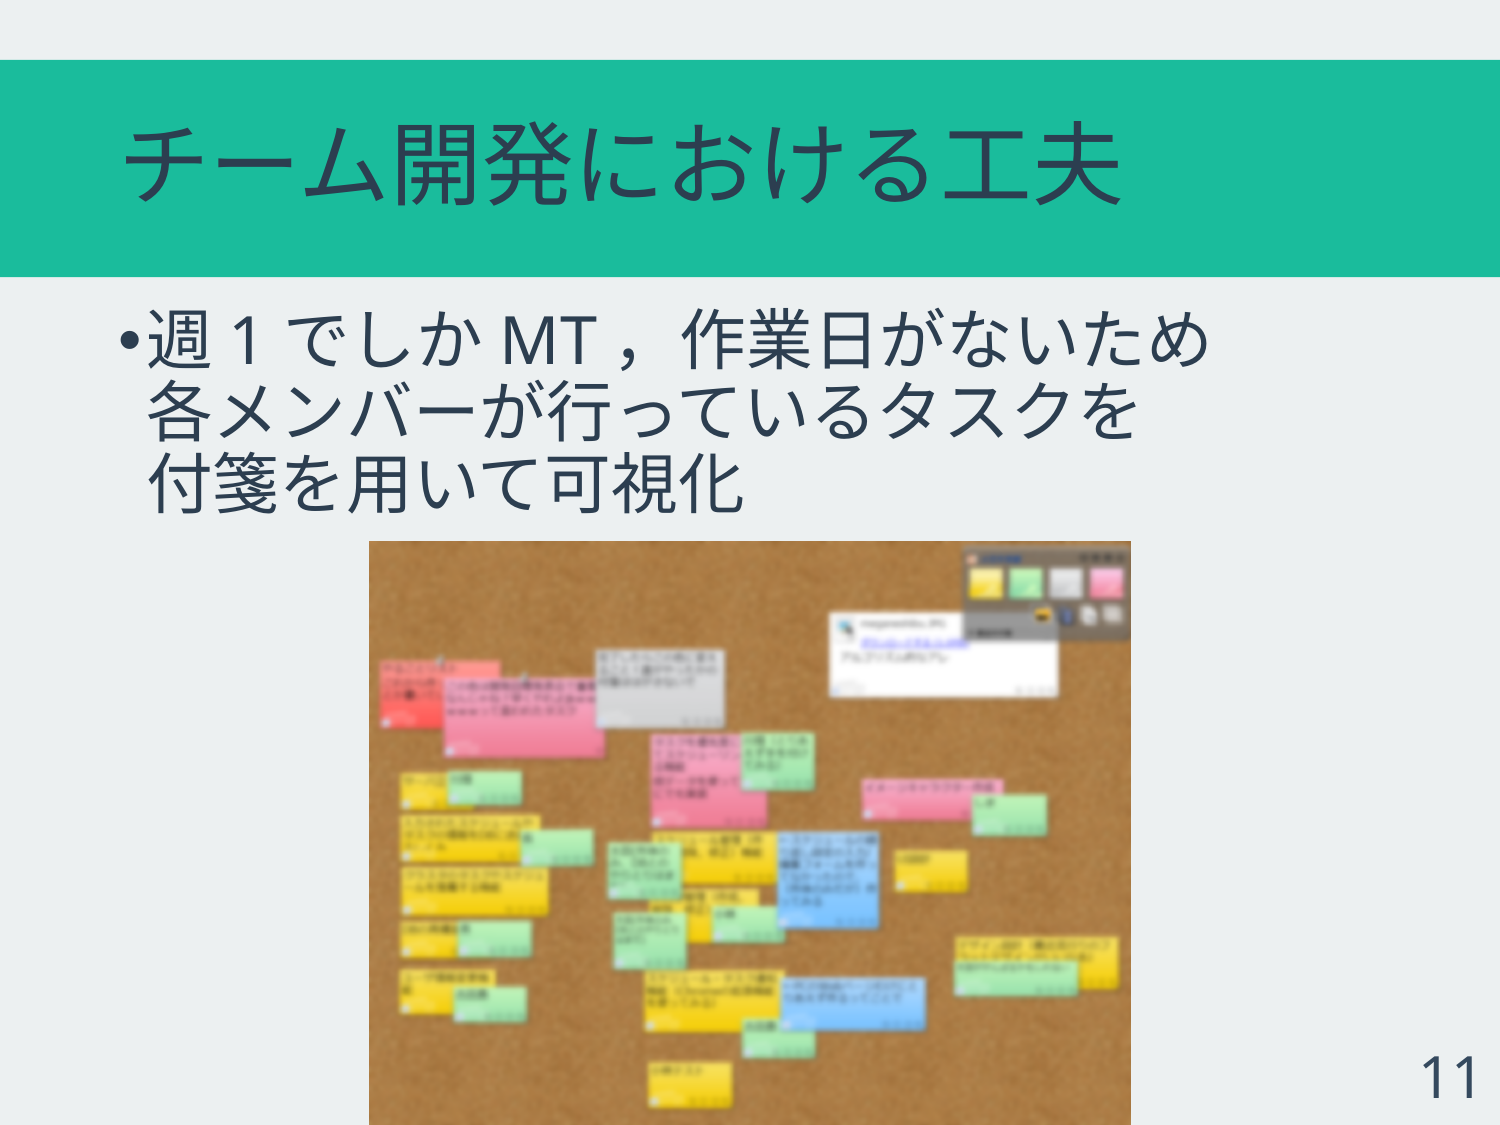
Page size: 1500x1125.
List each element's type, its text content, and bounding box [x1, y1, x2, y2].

list 週1でしかMT，作業日がないため 各メンバーが行っているタスクを 付箋を用いて可視化 [103, 299, 1397, 1014]
picture [369, 541, 1131, 1125]
title チーム開発における工夫 [103, 59, 1397, 279]
slide_number 11 [1131, 1035, 1500, 1125]
